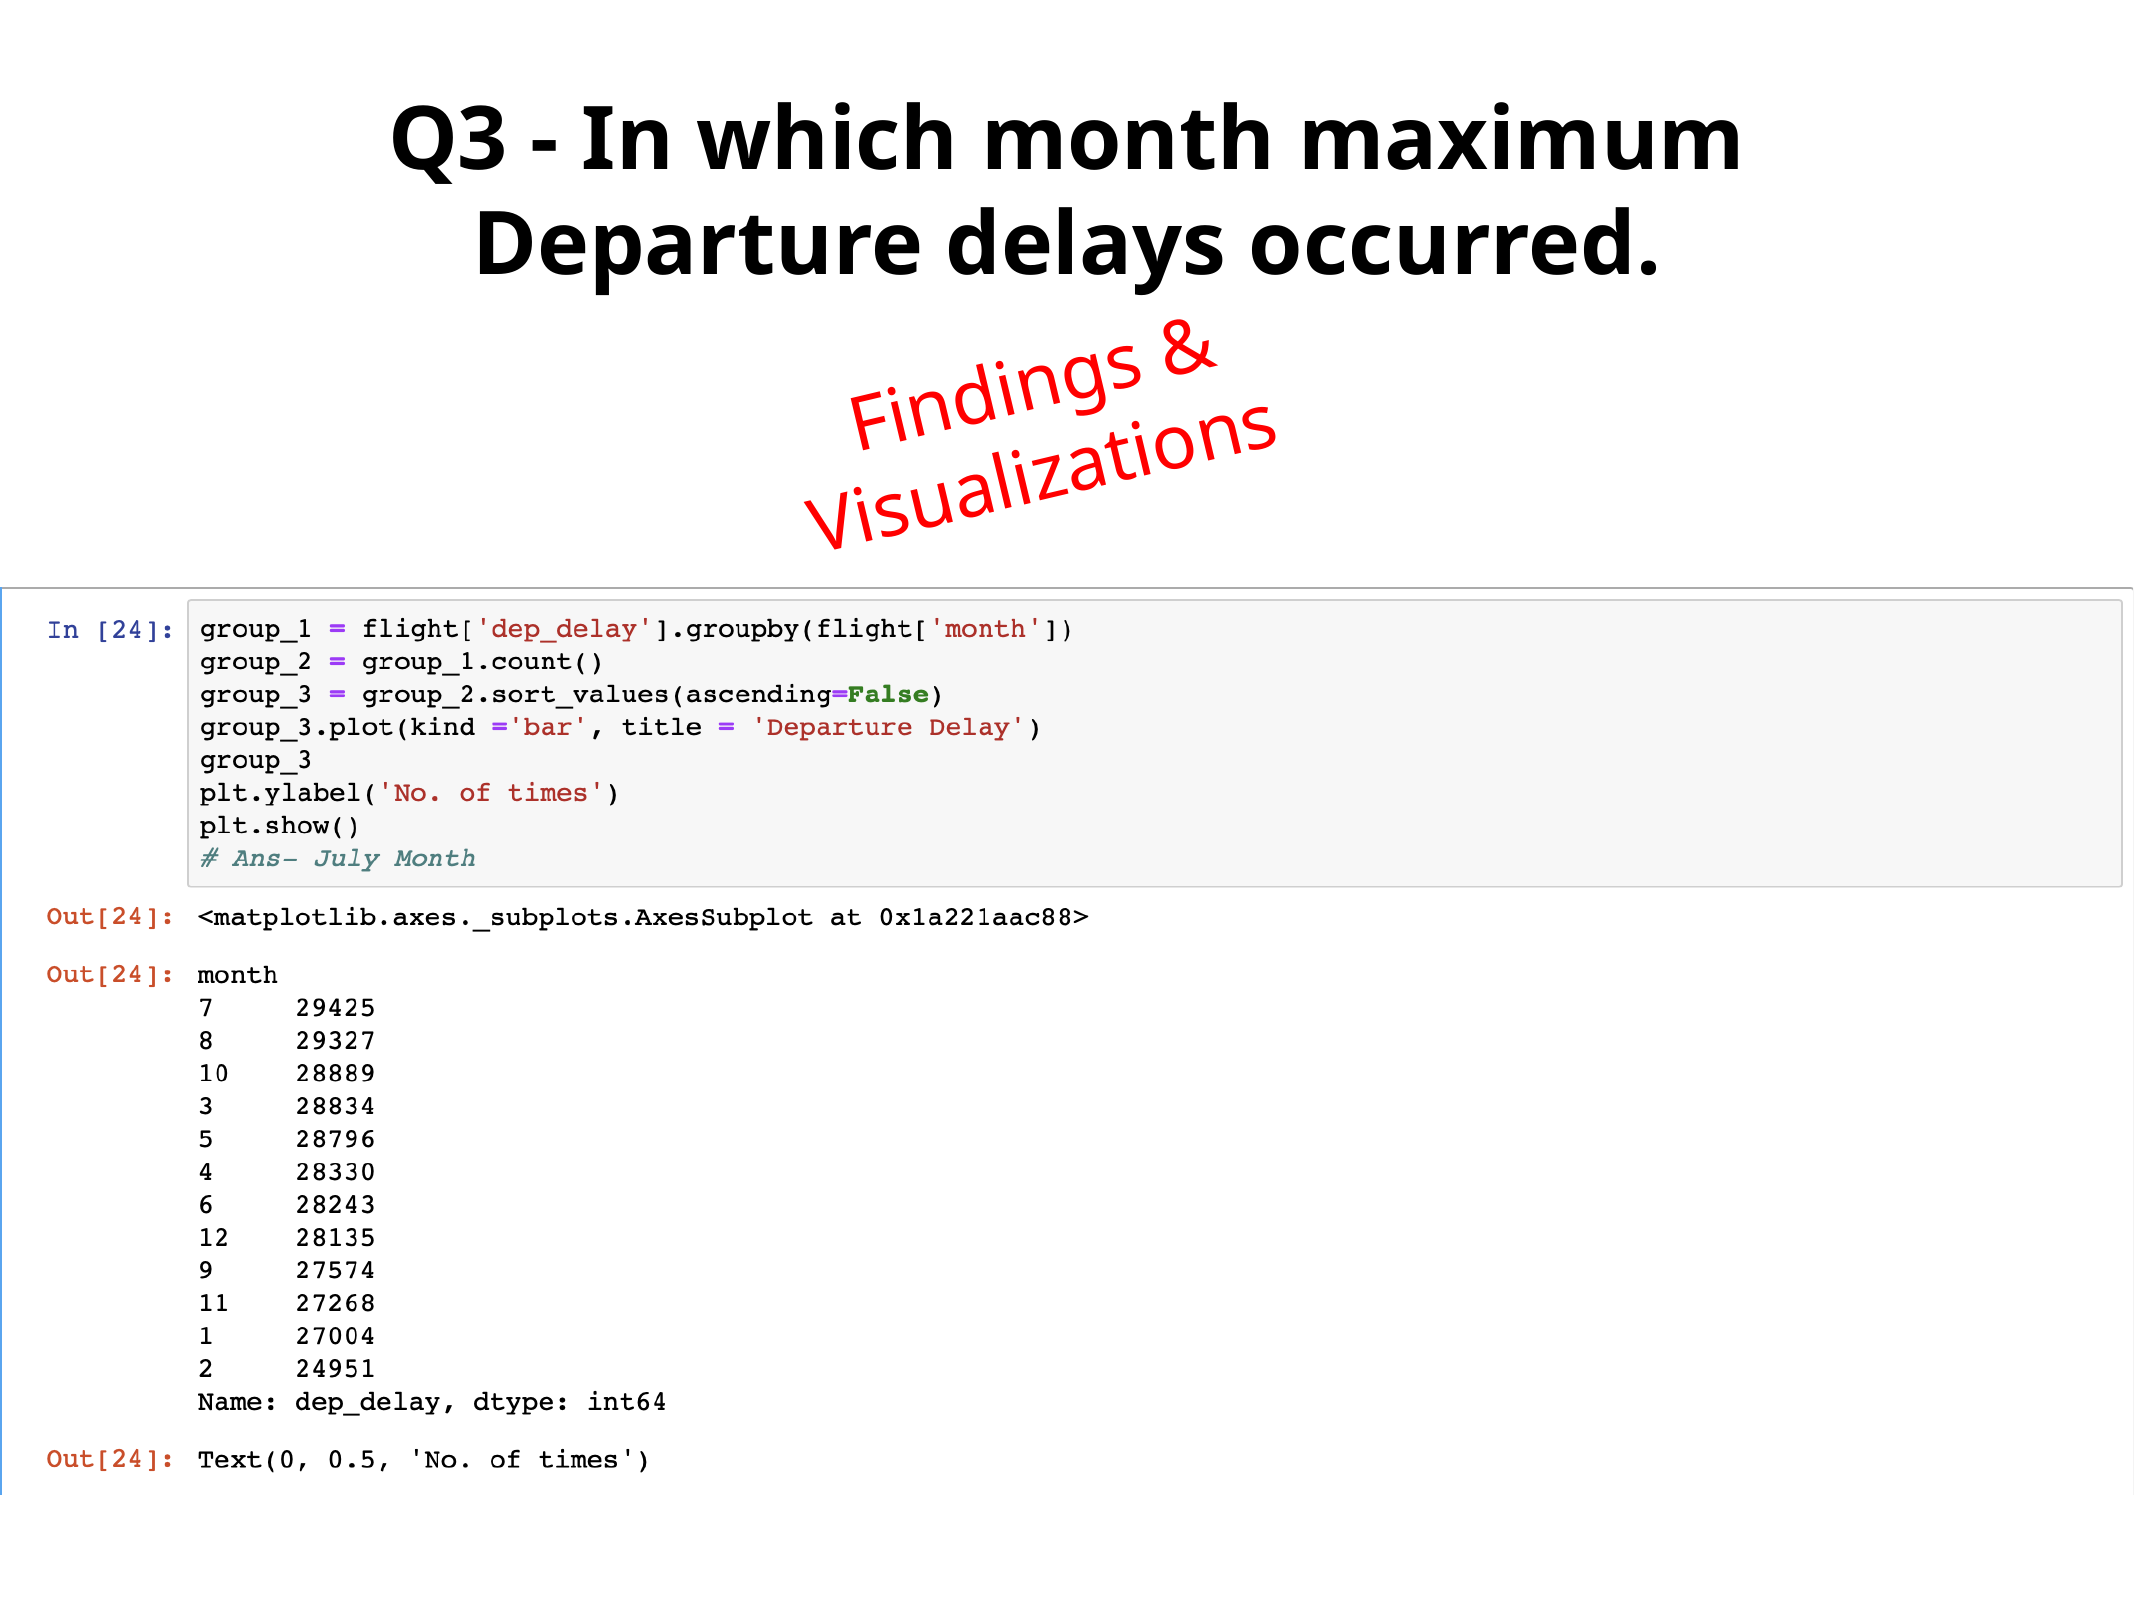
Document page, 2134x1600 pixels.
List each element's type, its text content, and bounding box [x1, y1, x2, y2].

title Q3 - In which month maximum Departure delays occurred. [155, 72, 1978, 428]
picture [0, 584, 2134, 1496]
text_box Findings & Visualizations [608, 230, 1474, 577]
